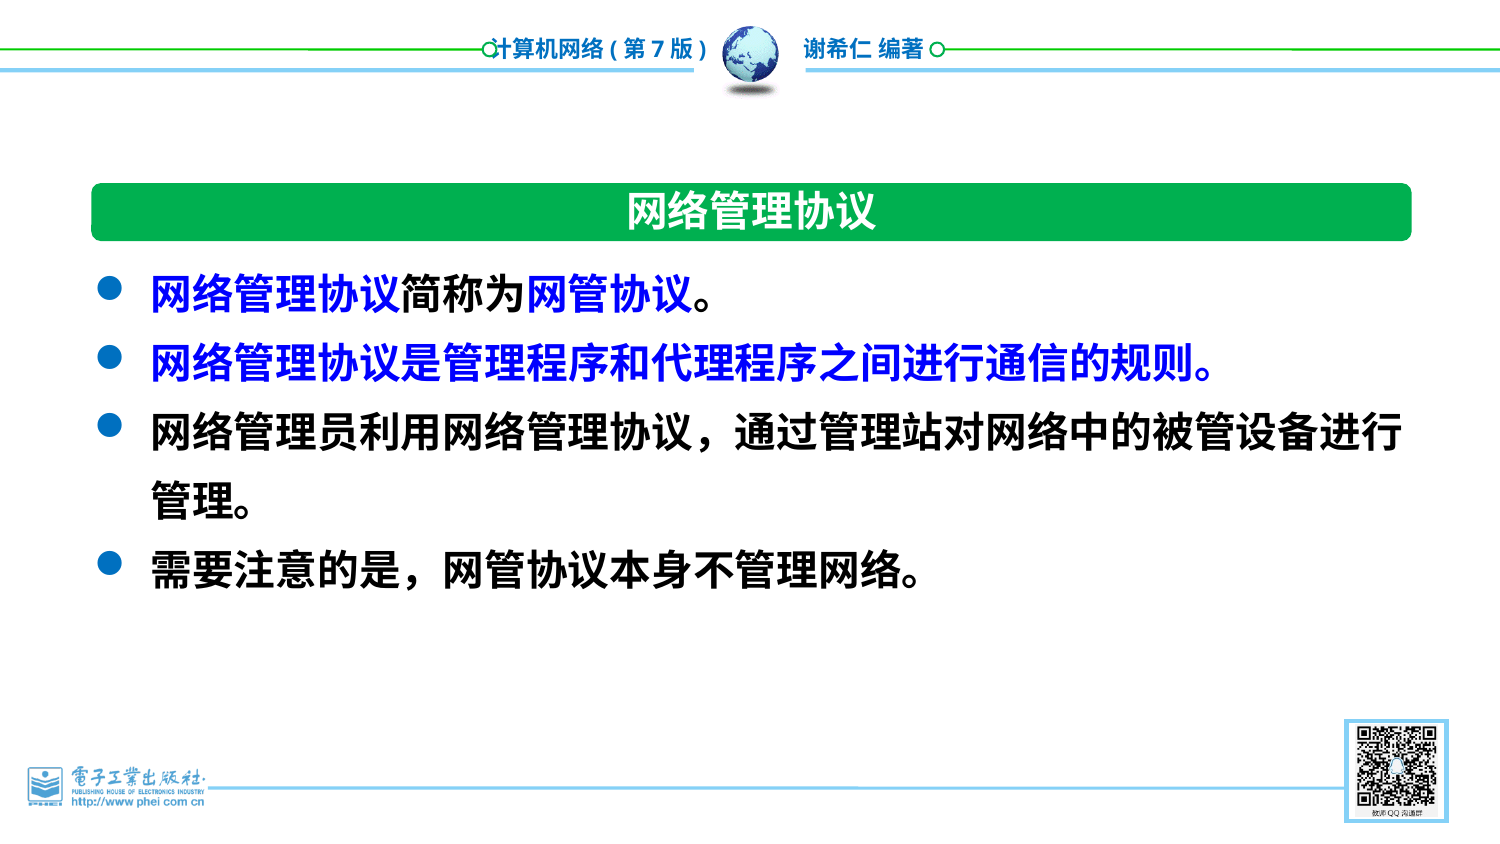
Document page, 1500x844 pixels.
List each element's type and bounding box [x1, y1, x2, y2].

picture [720, 24, 780, 100]
picture [23, 764, 208, 809]
picture [1355, 724, 1438, 817]
text_box [79, 177, 1437, 601]
